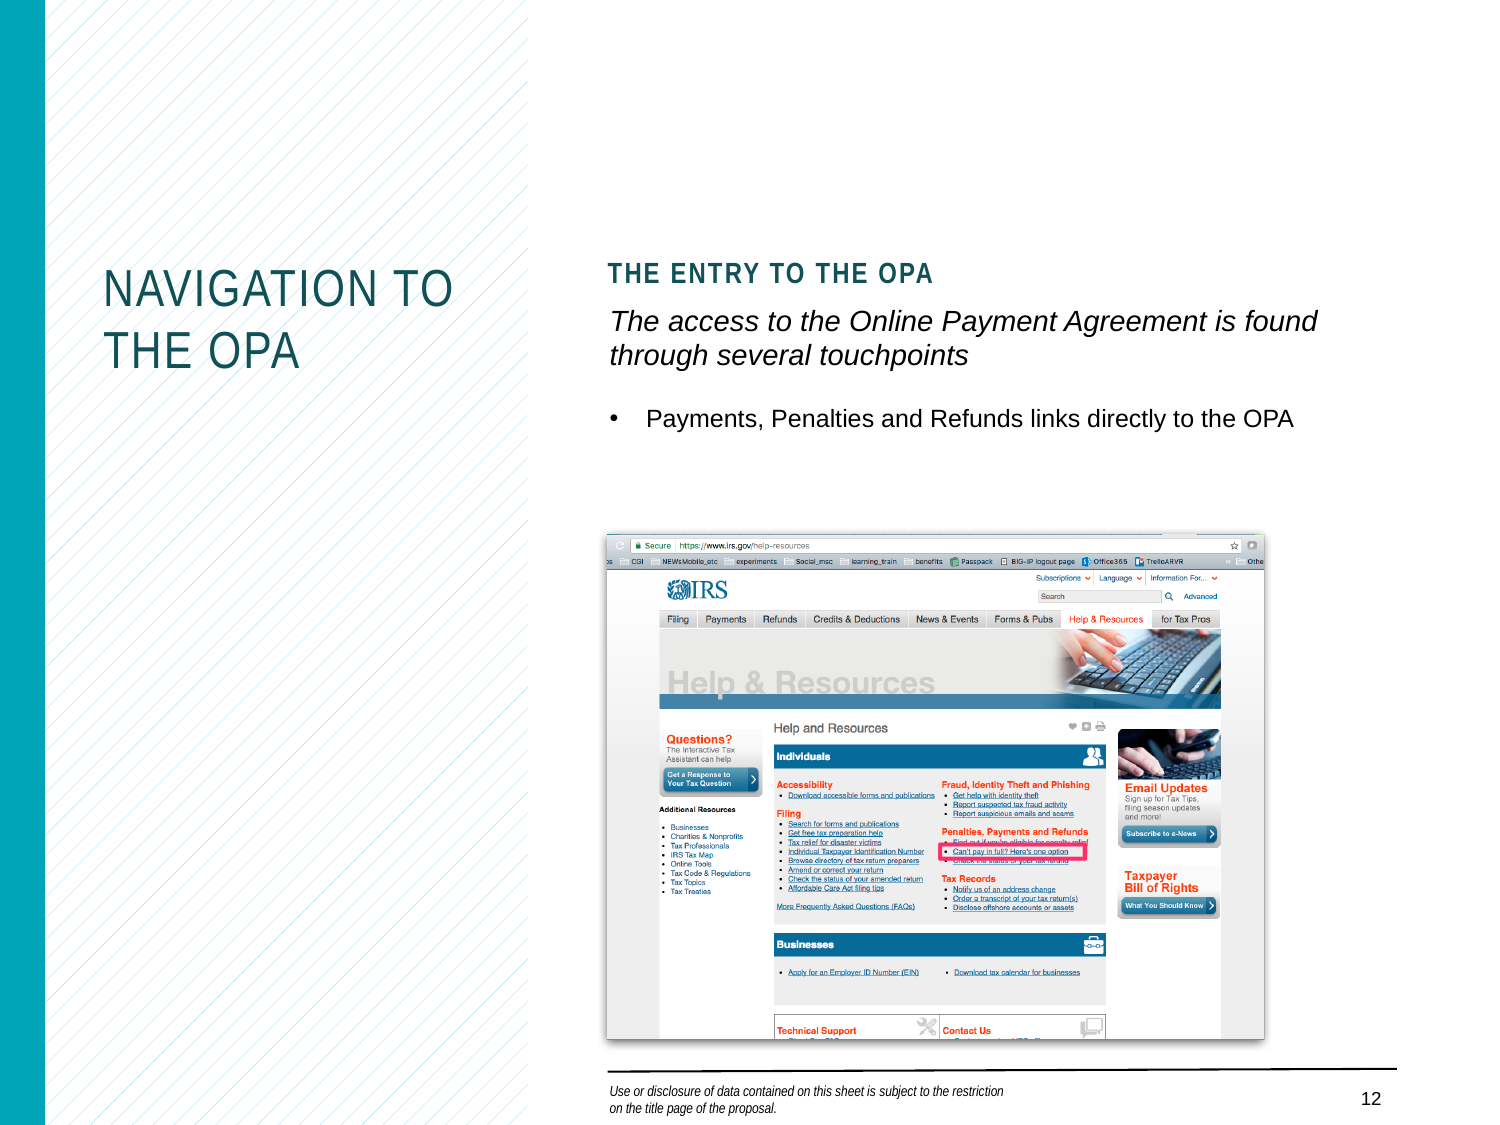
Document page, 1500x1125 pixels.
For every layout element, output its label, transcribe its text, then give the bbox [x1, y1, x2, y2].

list THE ENTRY TO THE OPA The access to the Online Payment Agreement is found through several touchpoints Payments, Penalties and Refunds links directly to the OPA [607, 254, 1397, 1014]
title NAVIGATION TO THE OPA [103, 254, 506, 531]
slide_number 12 [1059, 1071, 1397, 1125]
picture [607, 534, 1264, 1040]
footer Use or disclosure of data contained on this sheet is subject to the restriction on the title page of the proposal. [607, 1072, 1009, 1125]
